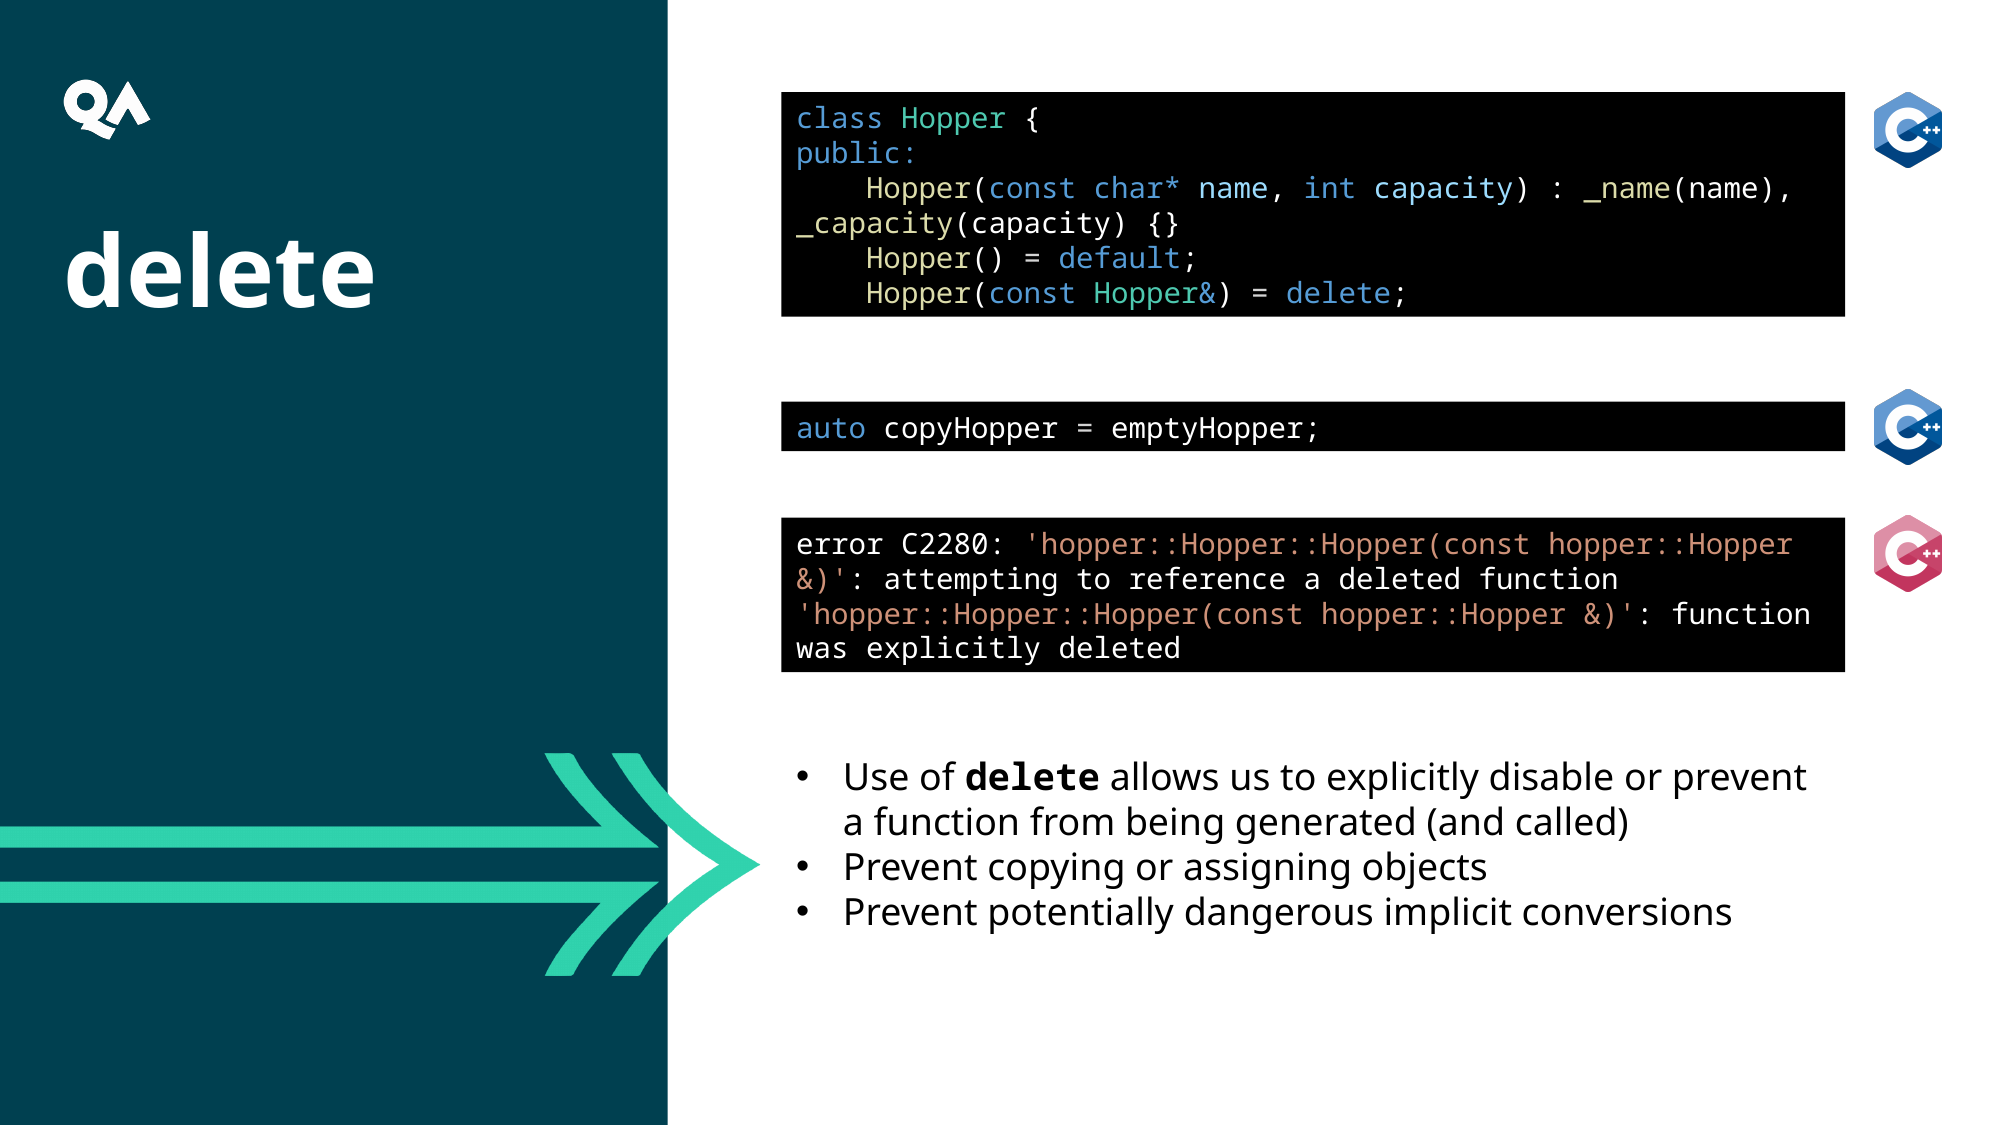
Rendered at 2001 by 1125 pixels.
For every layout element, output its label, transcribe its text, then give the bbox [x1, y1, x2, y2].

text_box Use of delete allows us to explicitly disable or prevent a function from being generated (and called) Prevent copying or assigning objects Prevent potentially dangerous implicit conversions [781, 745, 1846, 940]
picture [613, 727, 775, 995]
picture [1874, 389, 1942, 465]
text_box error C2280: 'hopper::Hopper::Hopper(const hopper::Hopper &)': attempting to reference a deleted function 'hopper::Hopper::Hopper(const hopper::Hopper &)': function was explicitly deleted [781, 517, 1846, 673]
picture [0, 754, 657, 847]
picture [0, 882, 657, 975]
picture [1874, 92, 1942, 168]
picture [107, 83, 149, 124]
list delete [63, 221, 628, 673]
text_box auto copyHopper = emptyHopper; [781, 401, 1846, 452]
picture [1874, 515, 1942, 592]
picture [64, 80, 114, 139]
text_box class Hopper { public: Hopper(const char* name, int capacity) : _name(name), _capacity(capacity) {} Hopper() = default; Hopper(const Hopper&) = delete; [781, 92, 1846, 317]
